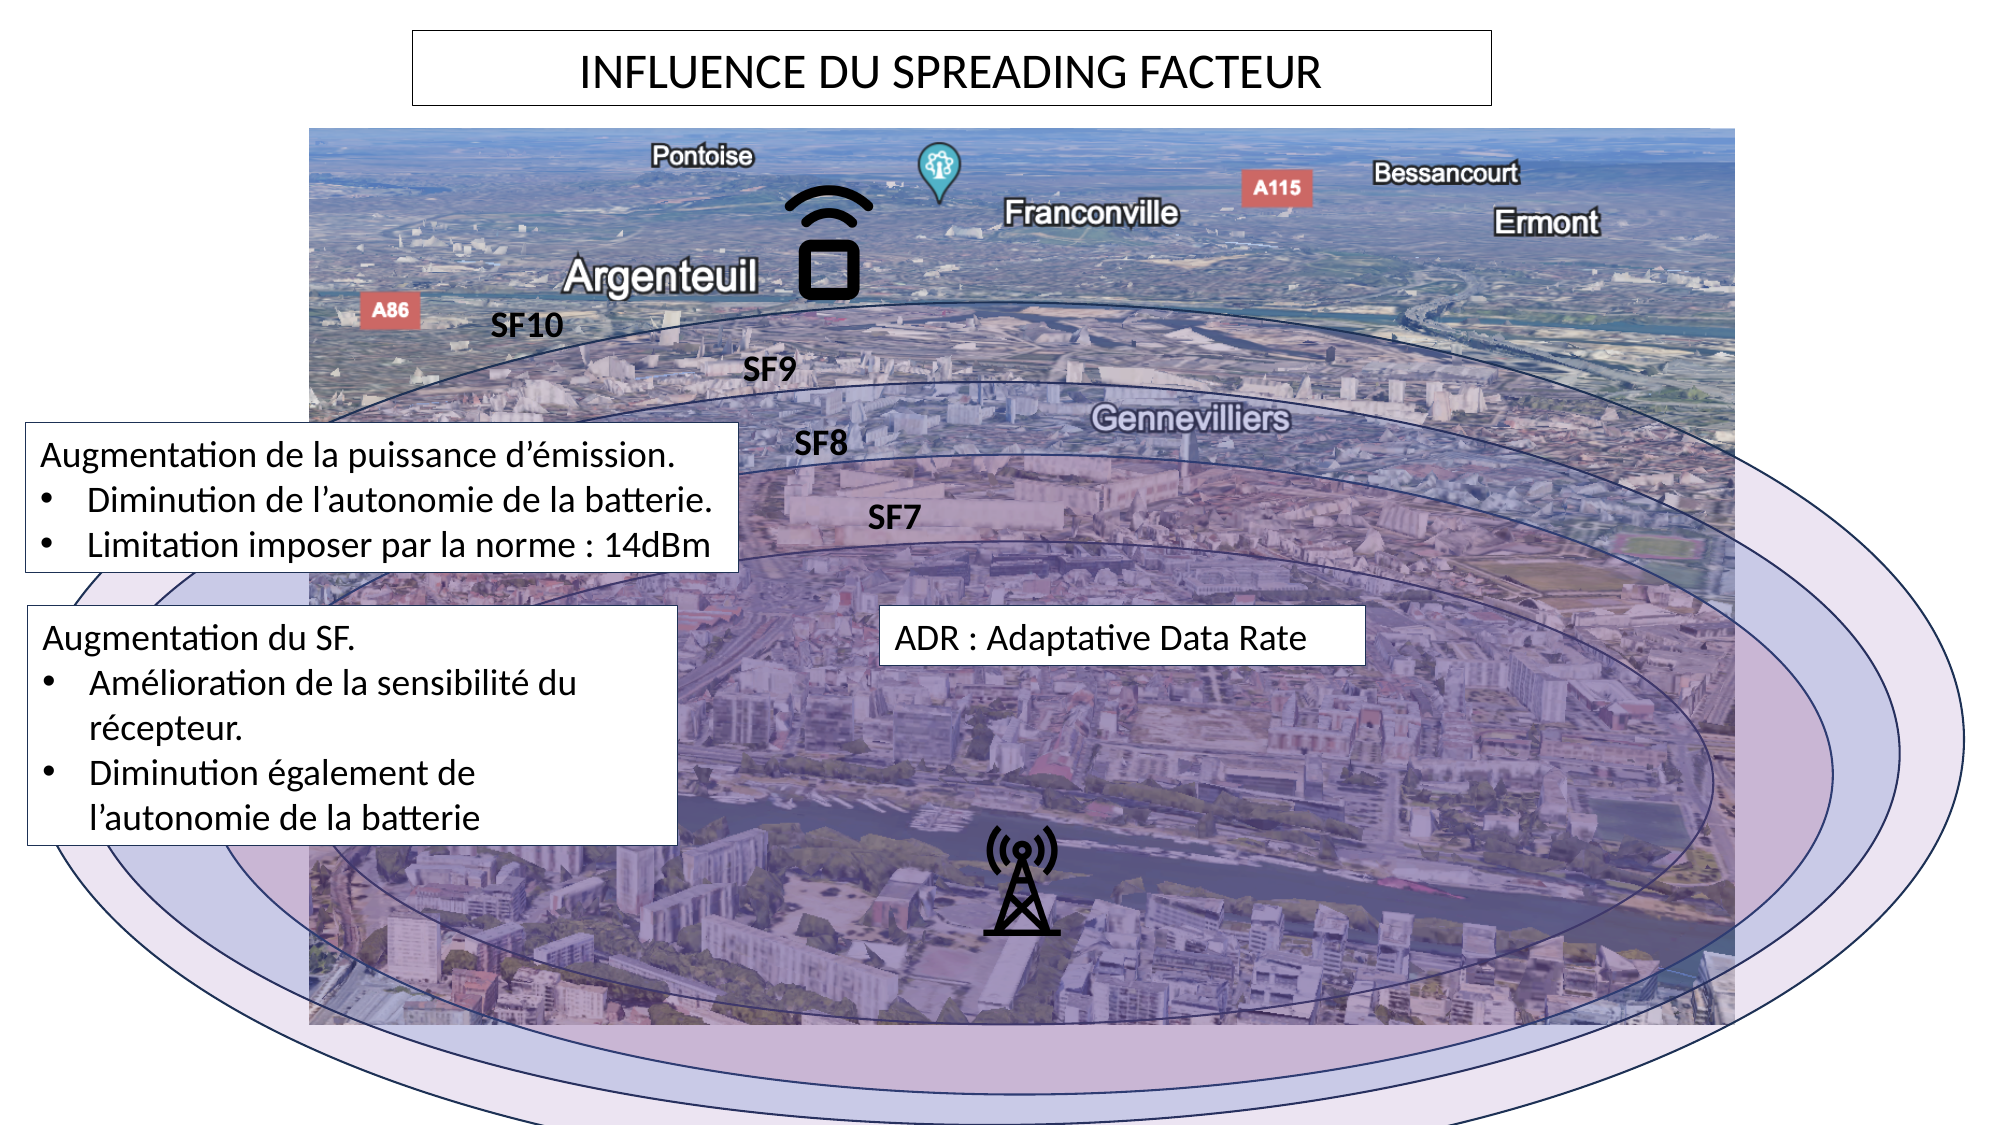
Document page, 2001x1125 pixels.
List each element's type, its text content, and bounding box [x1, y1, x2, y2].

text_box [1735, 455, 1966, 1023]
text_box [56, 846, 1732, 1125]
text_box [73, 573, 309, 605]
text_box Augmentation du SF. Amélioration de la sensibilité du récepteur. Diminution également de l’autonomie de la batterie [27, 605, 309, 846]
picture [309, 128, 1735, 1025]
text_box INFLUENCE DU SPREADING FACTEUR [411, 30, 1492, 106]
text_box Augmentation de la puissance d’émission. Diminution de l’autonomie de la batterie. Limitation imposer par la norme : 14dBm [25, 422, 309, 573]
